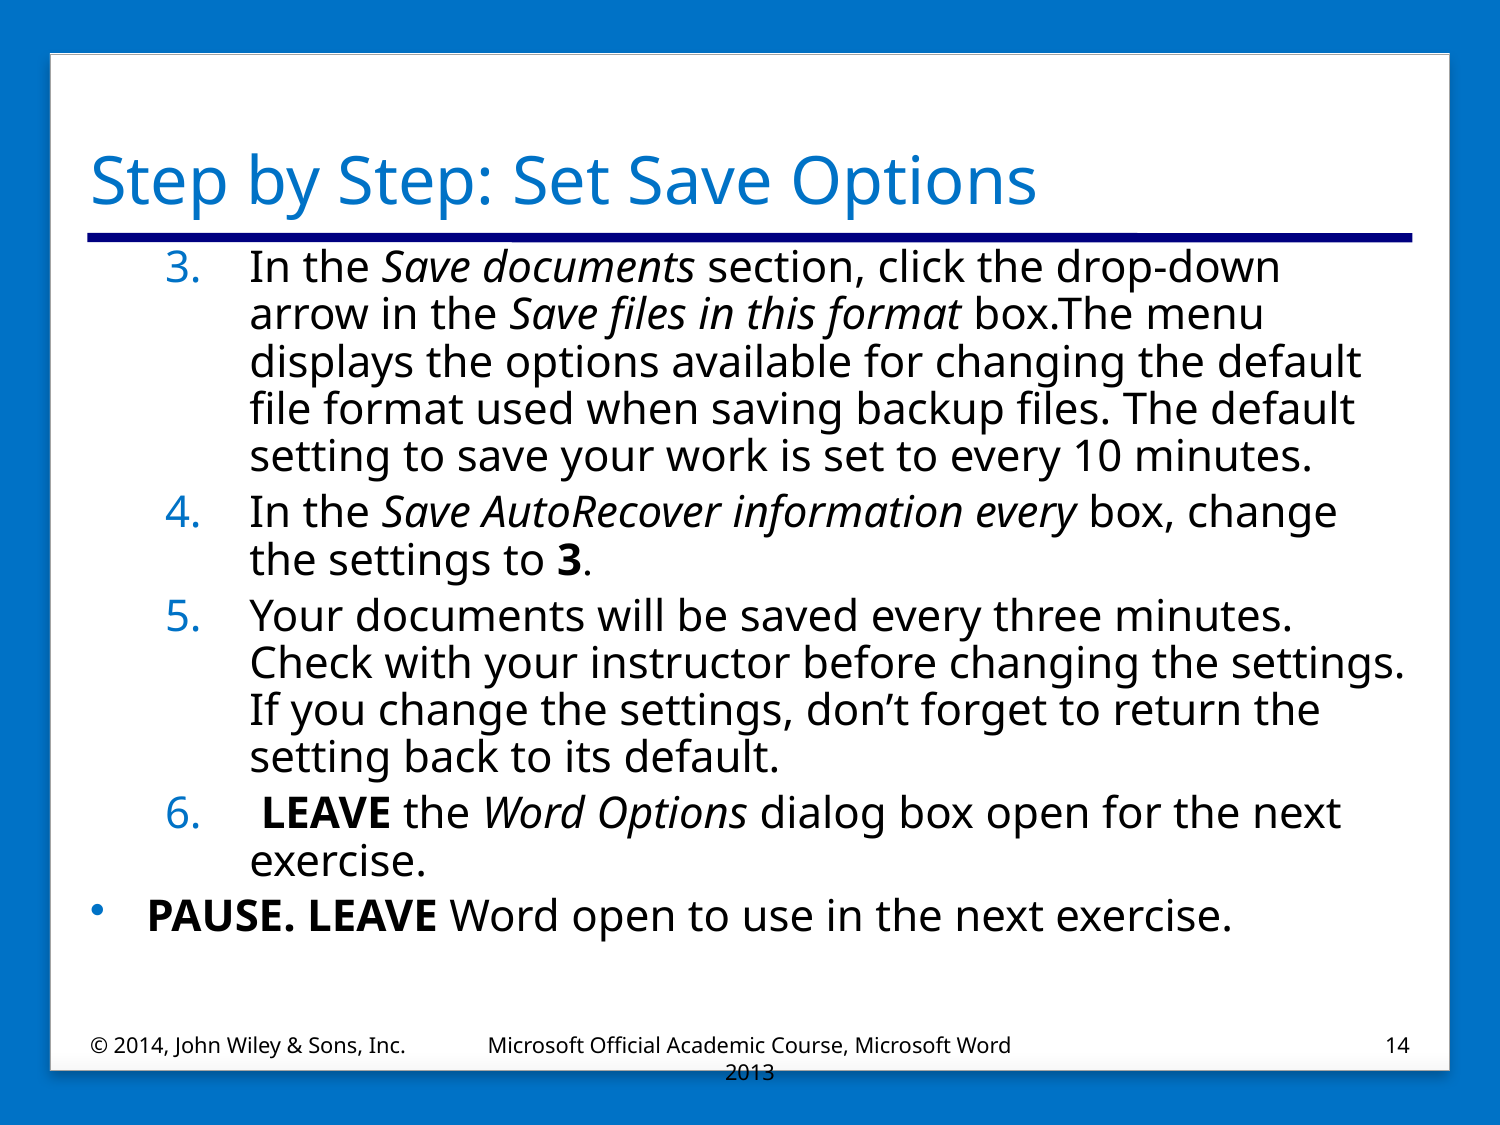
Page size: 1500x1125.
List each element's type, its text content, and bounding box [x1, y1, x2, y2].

footer Microsoft Official Academic Course, Microsoft Word 2013 [449, 1024, 1051, 1103]
title Step by Step: Set Save Options [74, 74, 1426, 226]
slide_number © 2014, John Wiley & Sons, Inc. [74, 1024, 426, 1103]
slide_number 14 [1074, 1024, 1426, 1103]
list In the Save documents section, click the drop-down arrow in the Save files in this format box.The menu displays the options available for changing the default file format used when saving backup files. The default setting to save your work is set to every 10 minutes. In the Save AutoRecover information every box, change the settings to 3. Your documents will be saved every three minutes. Check with your instructor before changing the settings. If you change the settings, don’t forget to return the setting back to its default. LEAVE the Word Options dialog box open for the next exercise. PAUSE. LEAVE Word open to use in the next exercise. [75, 237, 1425, 1063]
